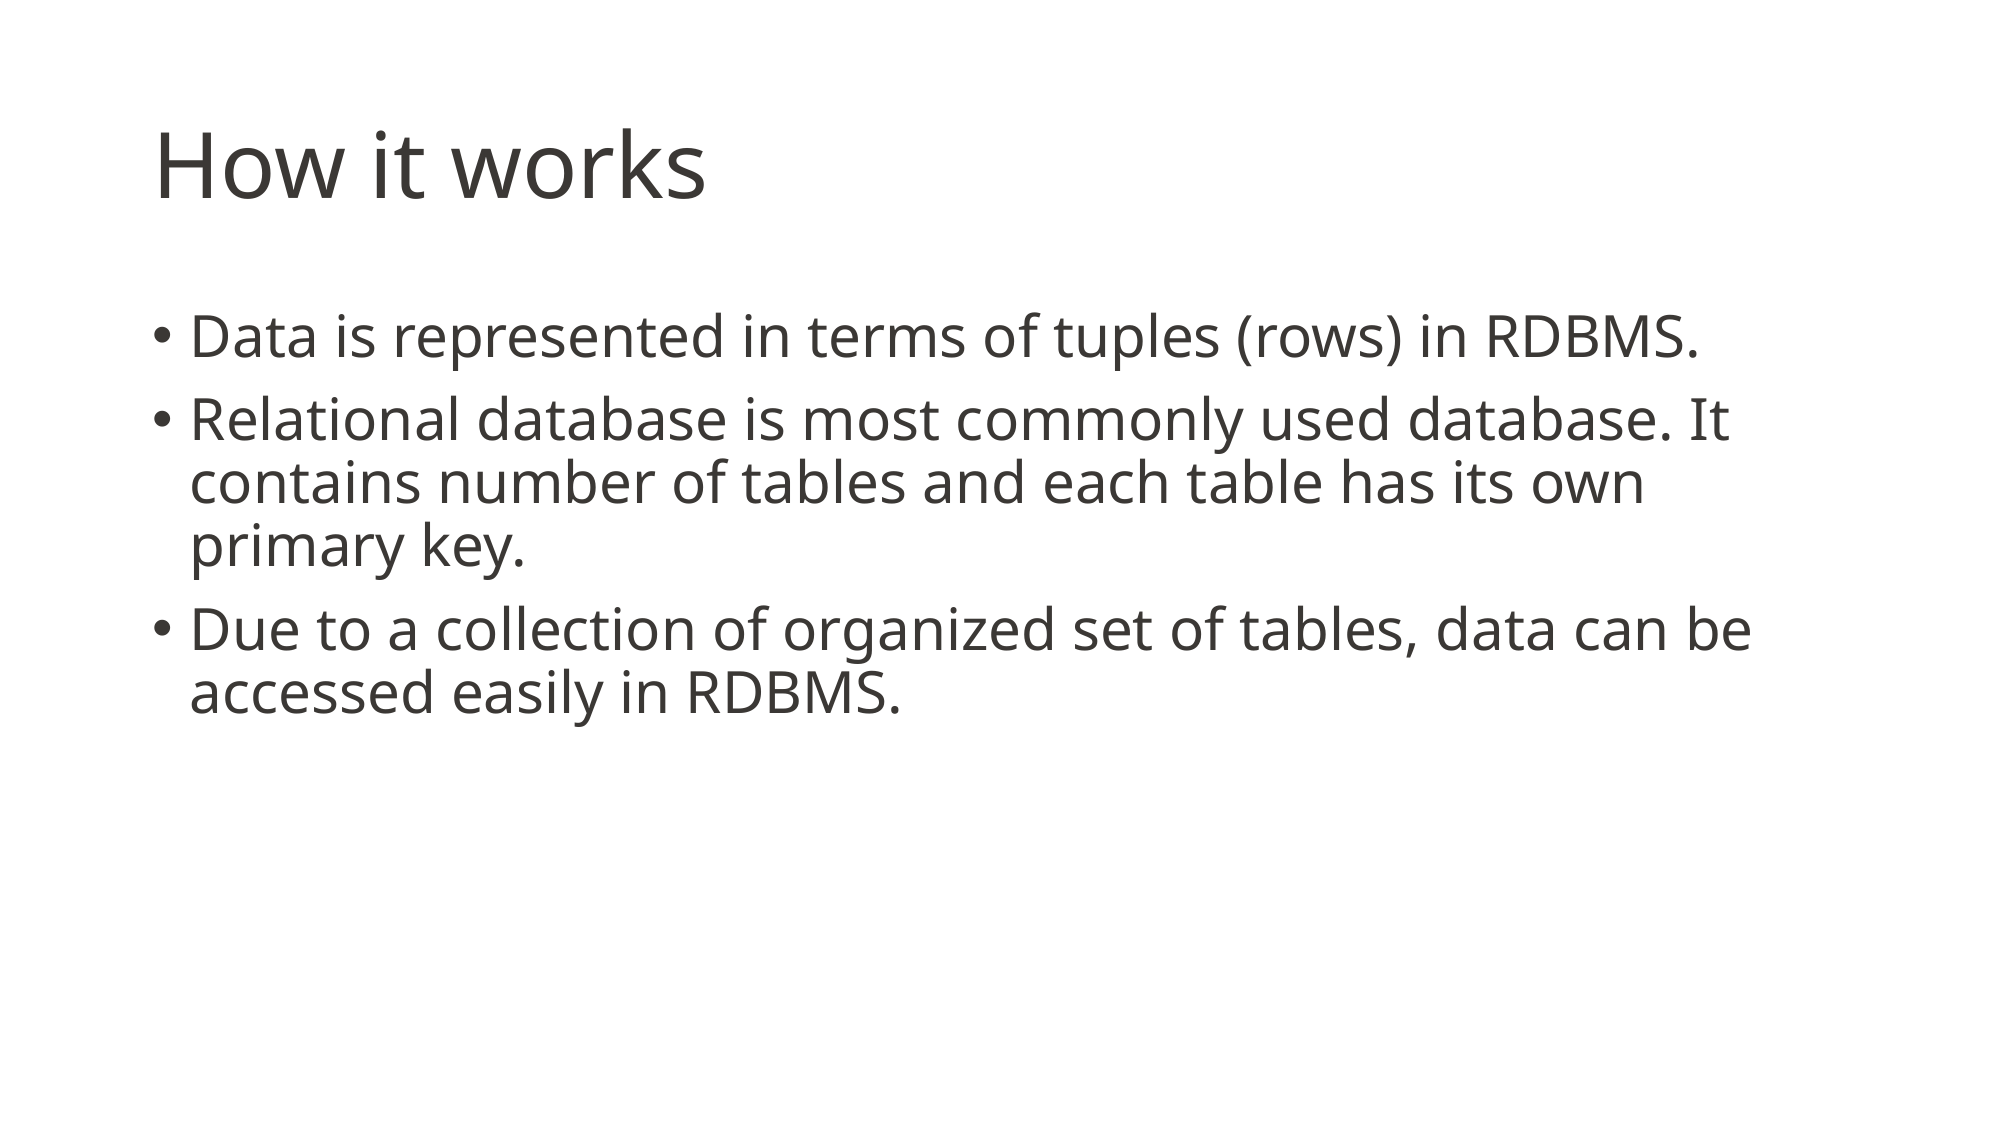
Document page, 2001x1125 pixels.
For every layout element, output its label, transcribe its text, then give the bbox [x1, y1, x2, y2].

list Data is represented in terms of tuples (rows) in RDBMS. Relational database is most commonly used database. It contains number of tables and each table has its own primary key. Due to a collection of organized set of tables, data can be accessed easily in RDBMS. [137, 299, 1863, 1014]
title How it works [137, 59, 1863, 278]
